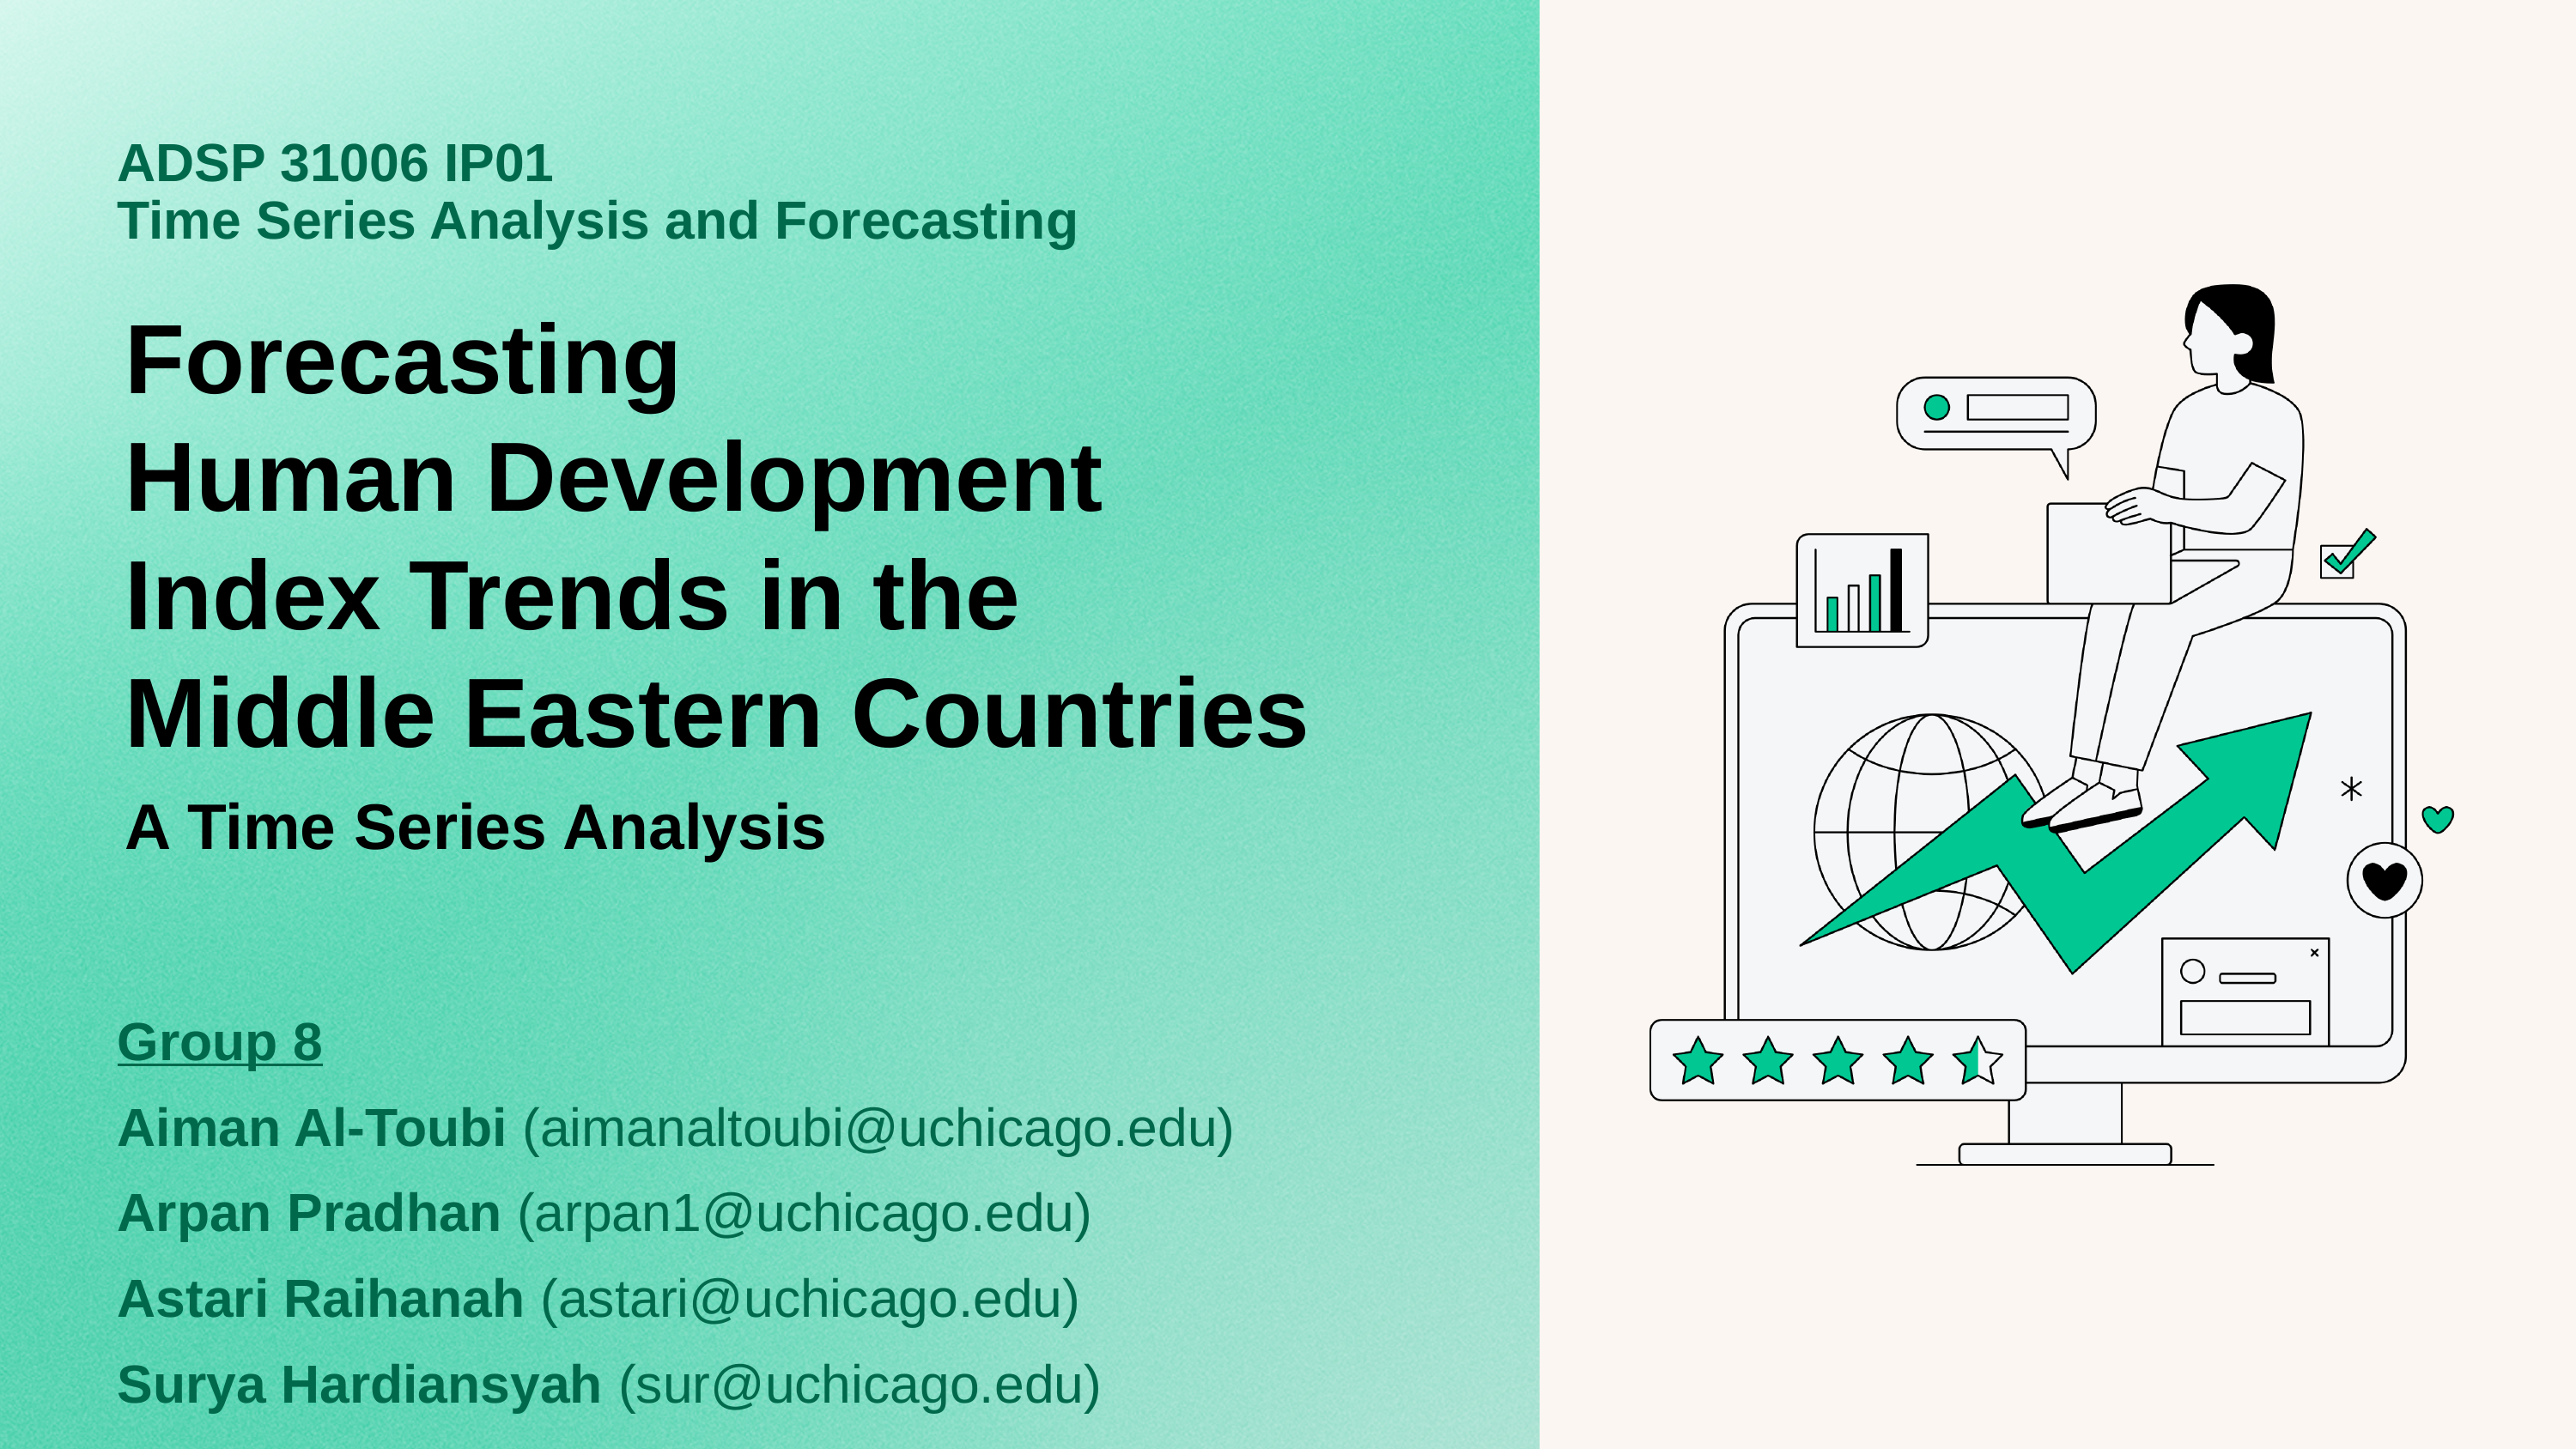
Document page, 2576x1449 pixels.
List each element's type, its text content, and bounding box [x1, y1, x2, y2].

text_box A Time Series Analysis [112, 778, 1379, 869]
text_box Forecasting Human Development Index Trends in the Middle Eastern Countries [112, 288, 1379, 773]
text_box [1649, 283, 2459, 1166]
text_box ADSP 31006 IP01 Time Series Analysis and Forecasting [117, 135, 1411, 252]
text_box [0, 0, 1540, 1449]
text_box Group 8 Aiman Al-Toubi (aimanaltoubi@uchicago.edu) Arpan Pradhan (arpan1@uchicago.edu) Astari Raihanah (astari@uchicago.edu) Surya Hardiansyah (sur@uchicago.edu) [117, 985, 1411, 1414]
